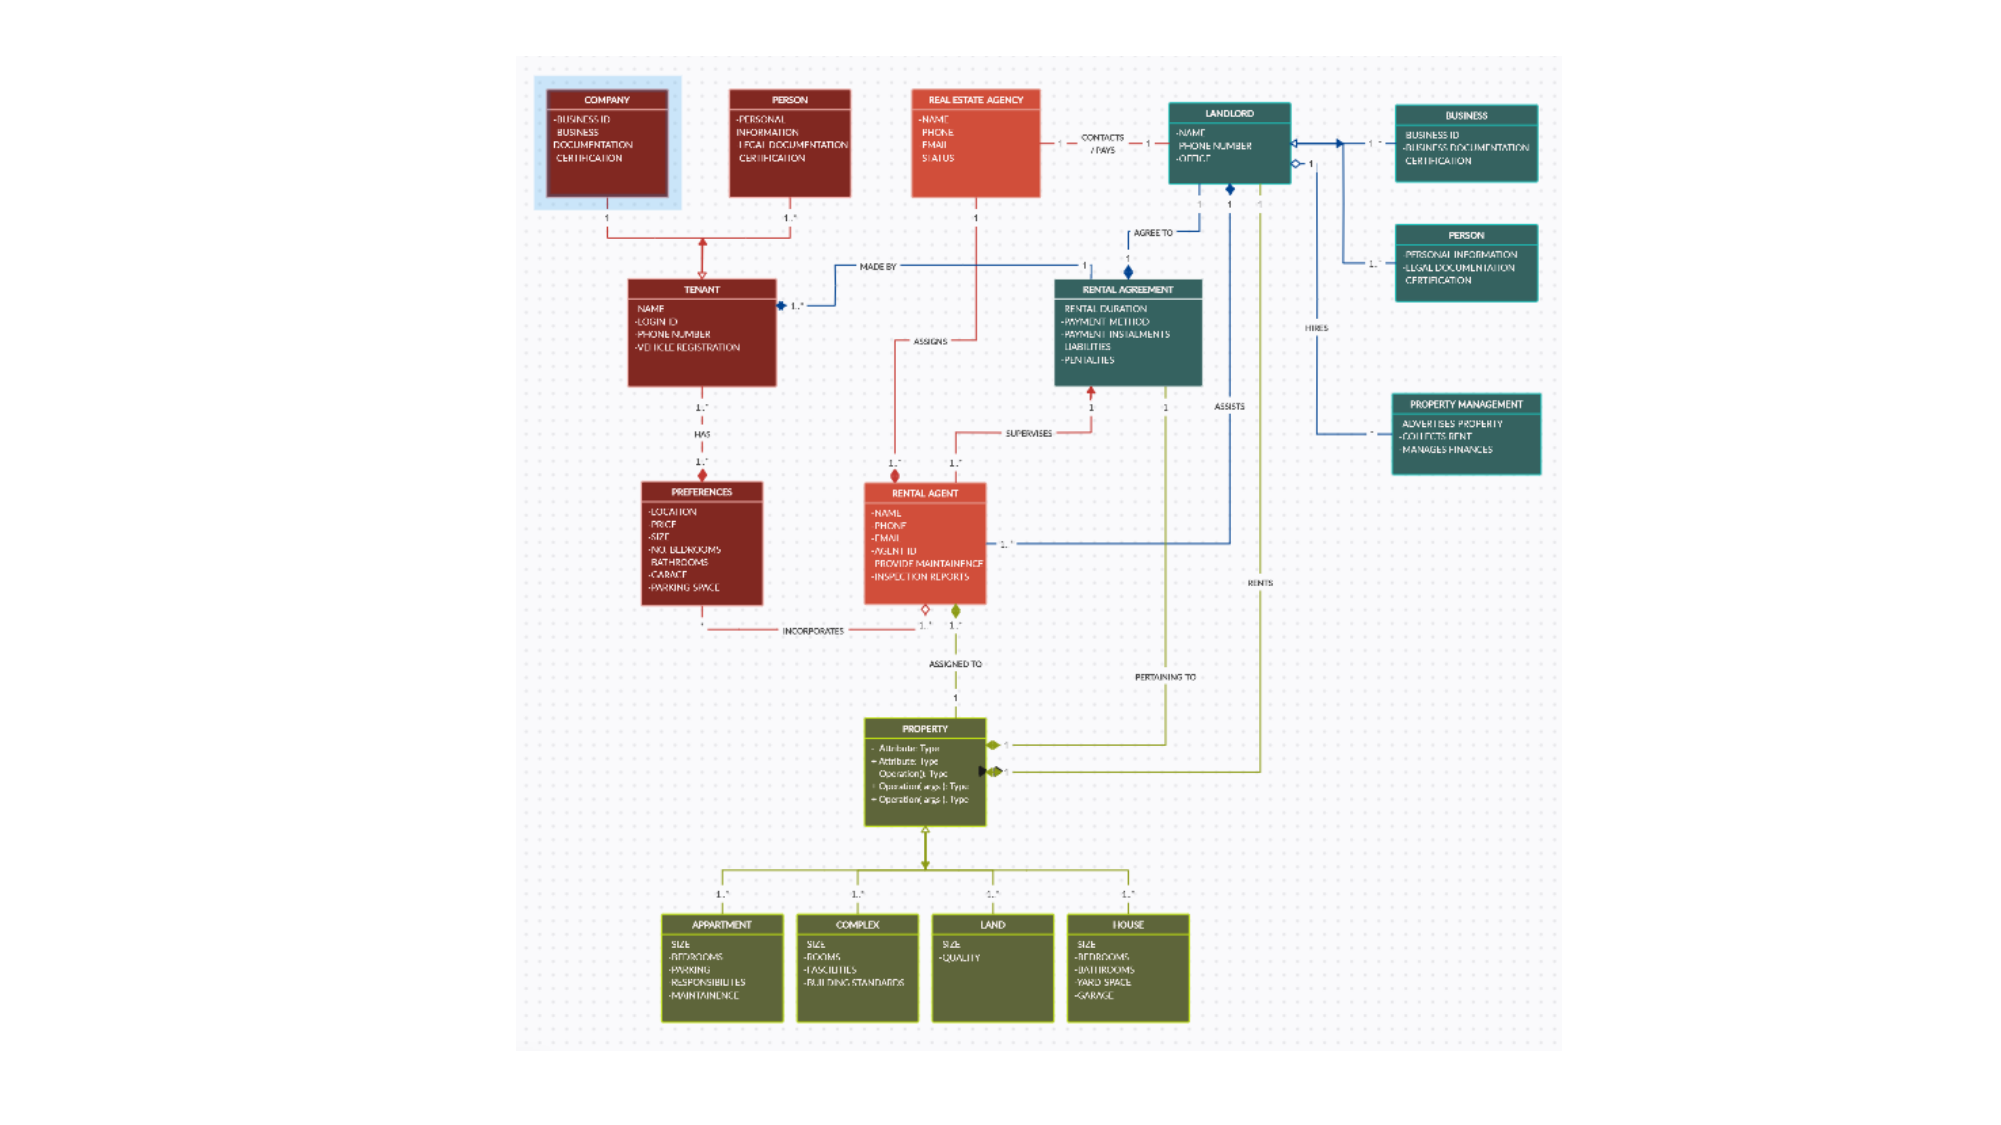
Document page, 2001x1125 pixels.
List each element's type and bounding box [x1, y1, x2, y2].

picture [516, 56, 1562, 1052]
